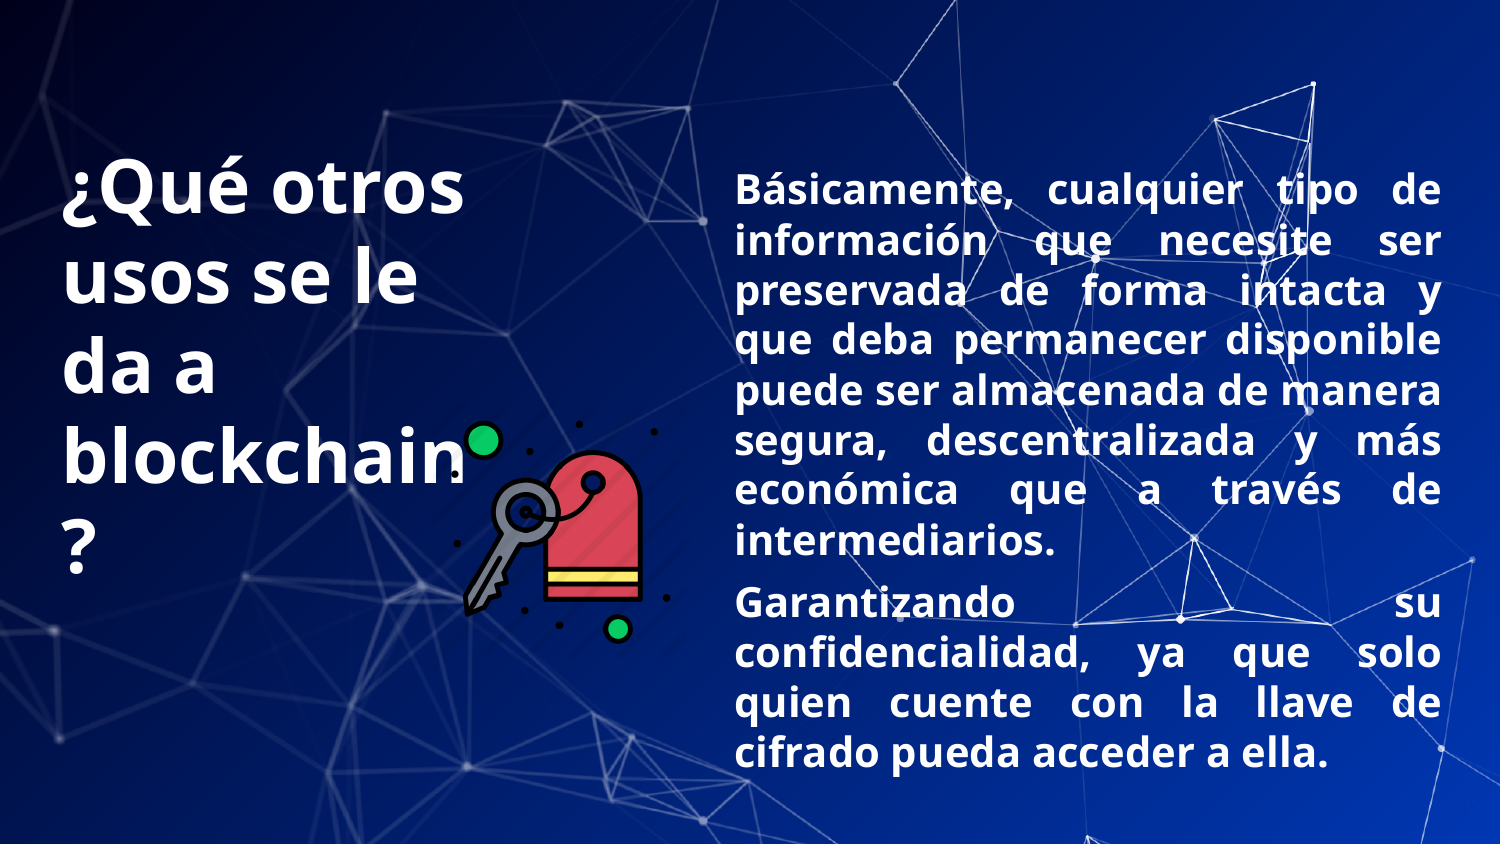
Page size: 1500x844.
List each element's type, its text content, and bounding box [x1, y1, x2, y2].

title ¿Qué otros usos se le da a blockchain? [61, 447, 425, 589]
list Básicamente, cualquier tipo de información que necesite ser preservada de forma intacta y que deba permanecer disponible puede ser almacenada de manera segura, descentralizada y más económica que a través de intermediarios. Garantizando su confidencialidad, ya que solo quien cuente con la llave de cifrado pueda acceder a ella. [659, 163, 1443, 681]
slide_number 9 [1391, 779, 1482, 844]
picture [0, 0, 1500, 844]
